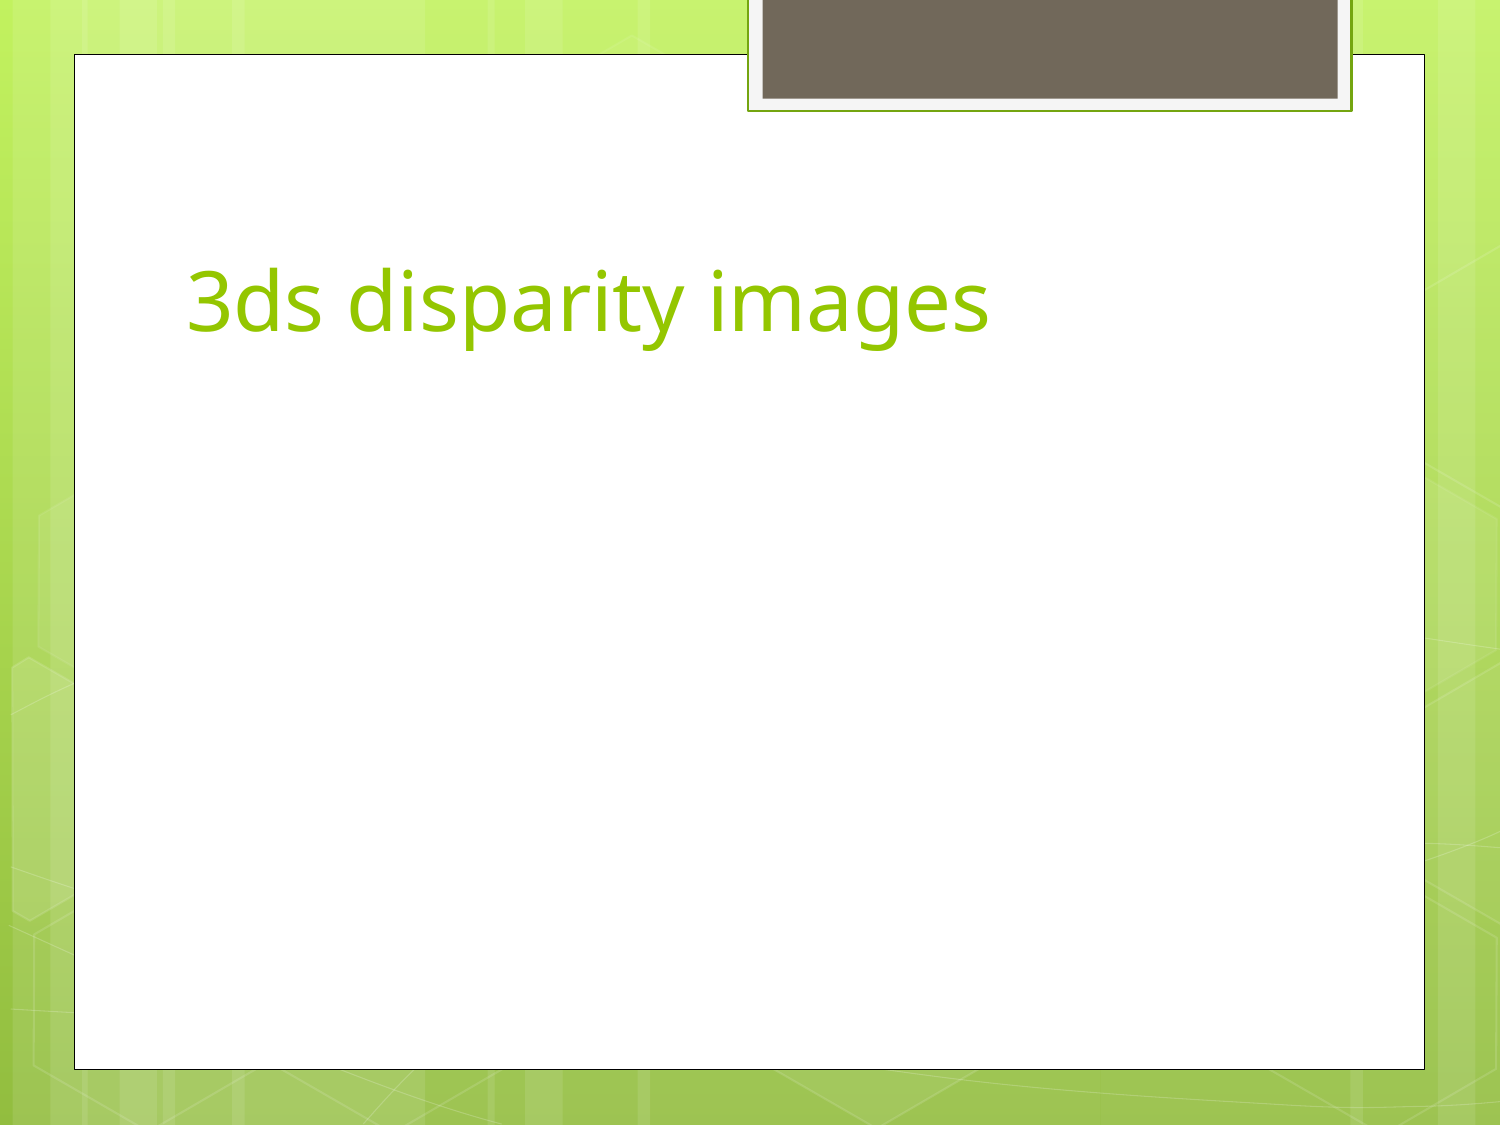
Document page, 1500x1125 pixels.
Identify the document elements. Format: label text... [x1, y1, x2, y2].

title 3ds disparity images [171, 168, 1324, 357]
